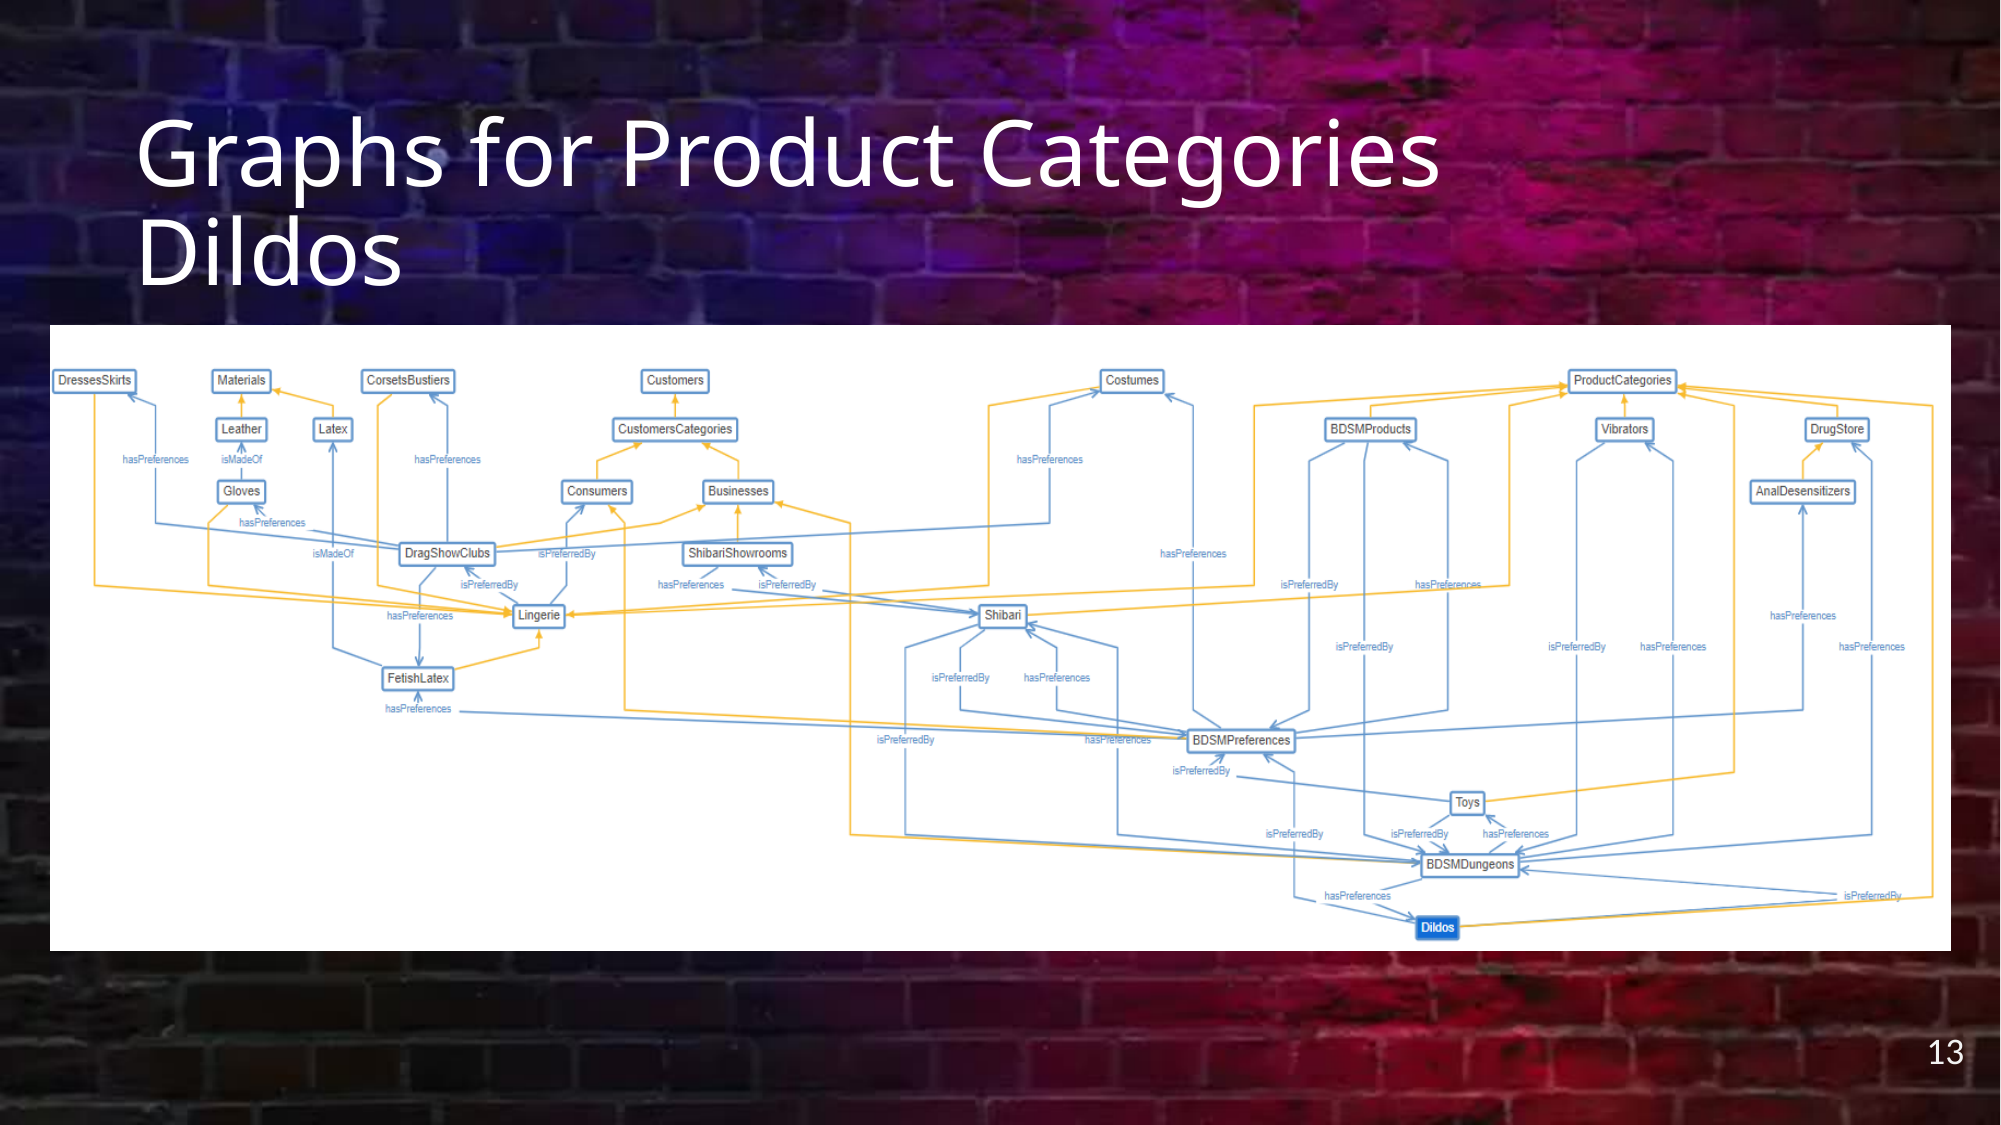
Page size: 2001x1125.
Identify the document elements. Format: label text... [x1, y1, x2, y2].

text_box Graphs for Product Categories Dildos [120, 99, 1845, 317]
picture [0, 0, 2001, 1125]
text_box 13 [1911, 1019, 1985, 1080]
